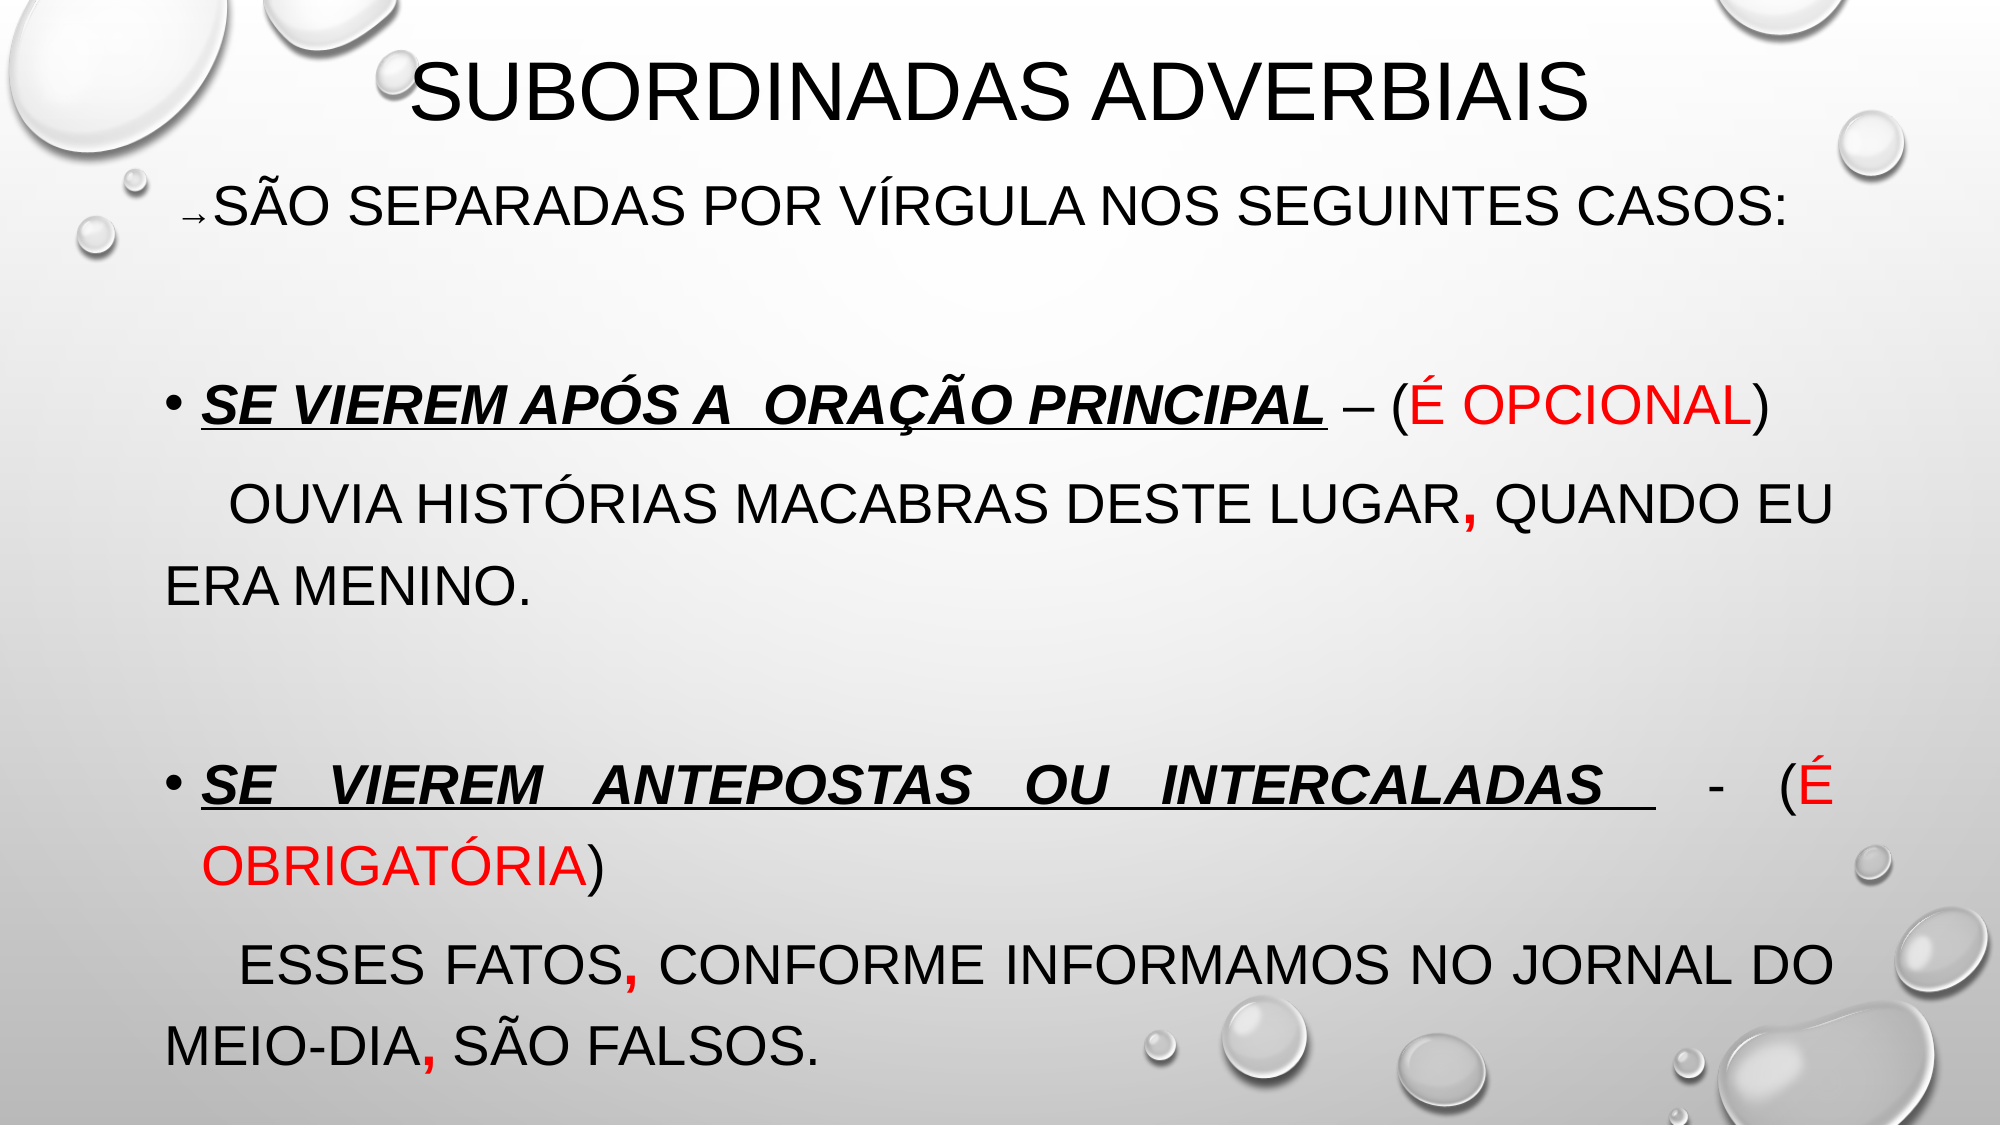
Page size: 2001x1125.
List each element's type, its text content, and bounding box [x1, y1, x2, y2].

picture [0, 0, 2000, 1125]
list →São separadas por vírgula nos seguintes casos: Se vierem após a oração principal – (é opcional) Ouvia histórias macabras deste lugar, quando eu era menino. Se vierem antepostas ou intercaladas - (é obrigatória) Esses fatos, conforme informamos no jornal do meio-dia, são falsos. [149, 147, 1850, 1102]
title SUBORDINADAS ADVERBIAIS [149, 39, 1851, 148]
